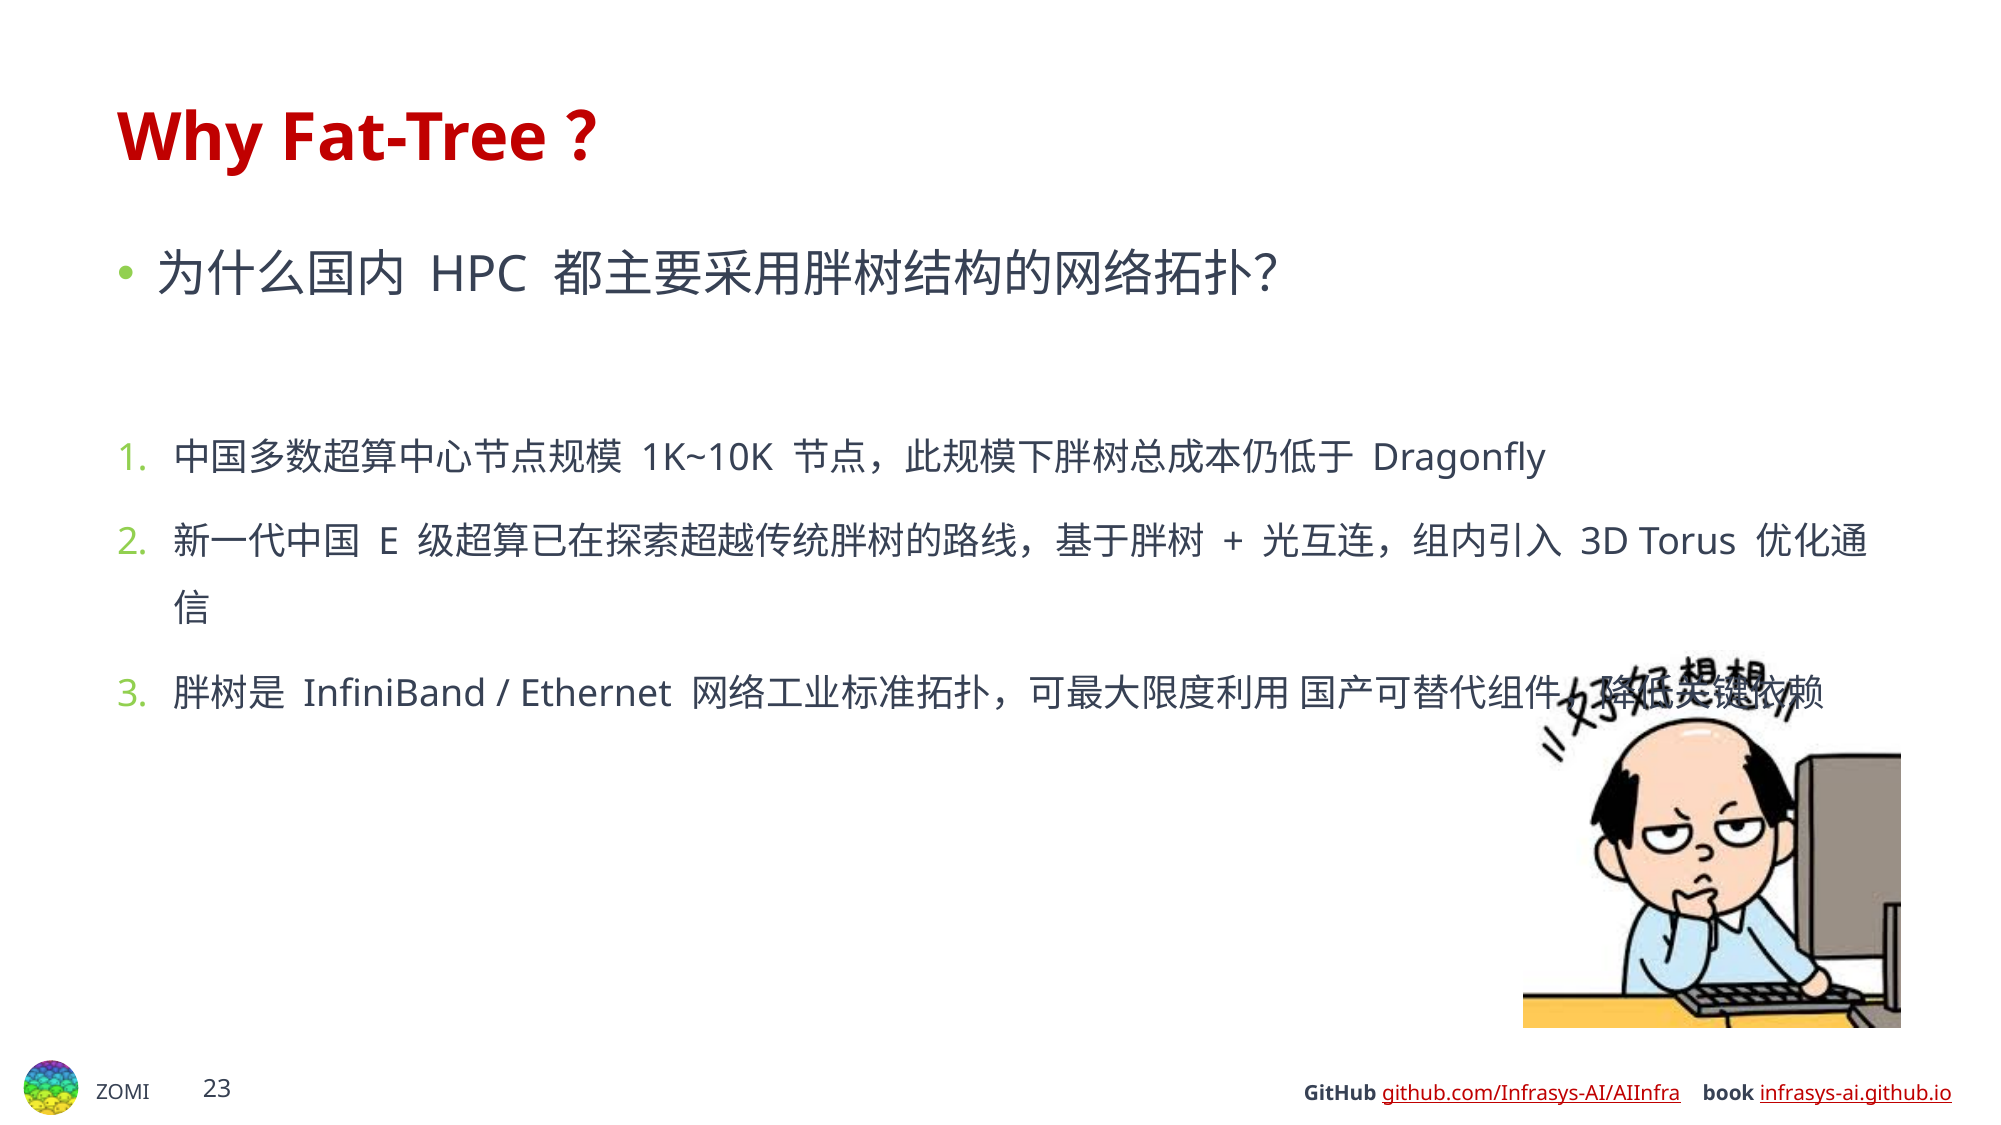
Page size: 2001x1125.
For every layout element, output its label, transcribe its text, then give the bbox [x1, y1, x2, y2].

title Why Fat-Tree？ [102, 85, 1901, 183]
list 为什么国内 HPC 都主要采用胖树结构的网络拓扑？ 中国多数超算中心节点规模 1K~10K 节点​，此规模下胖树总成本仍低于 Dragonfly 新一代中国 E 级超算已在探索超越传统胖树的路线，基于​​胖树 + 光互连​​，组内引入 ​​3D Torus​​ 优化通信 胖树是 ​​InfiniBand / Ethernet 网络工业标准拓扑​​，可最大限度利用 ​​国产可替代组件​​，降低关键依赖 [102, 204, 1901, 1043]
picture [23, 1060, 79, 1115]
